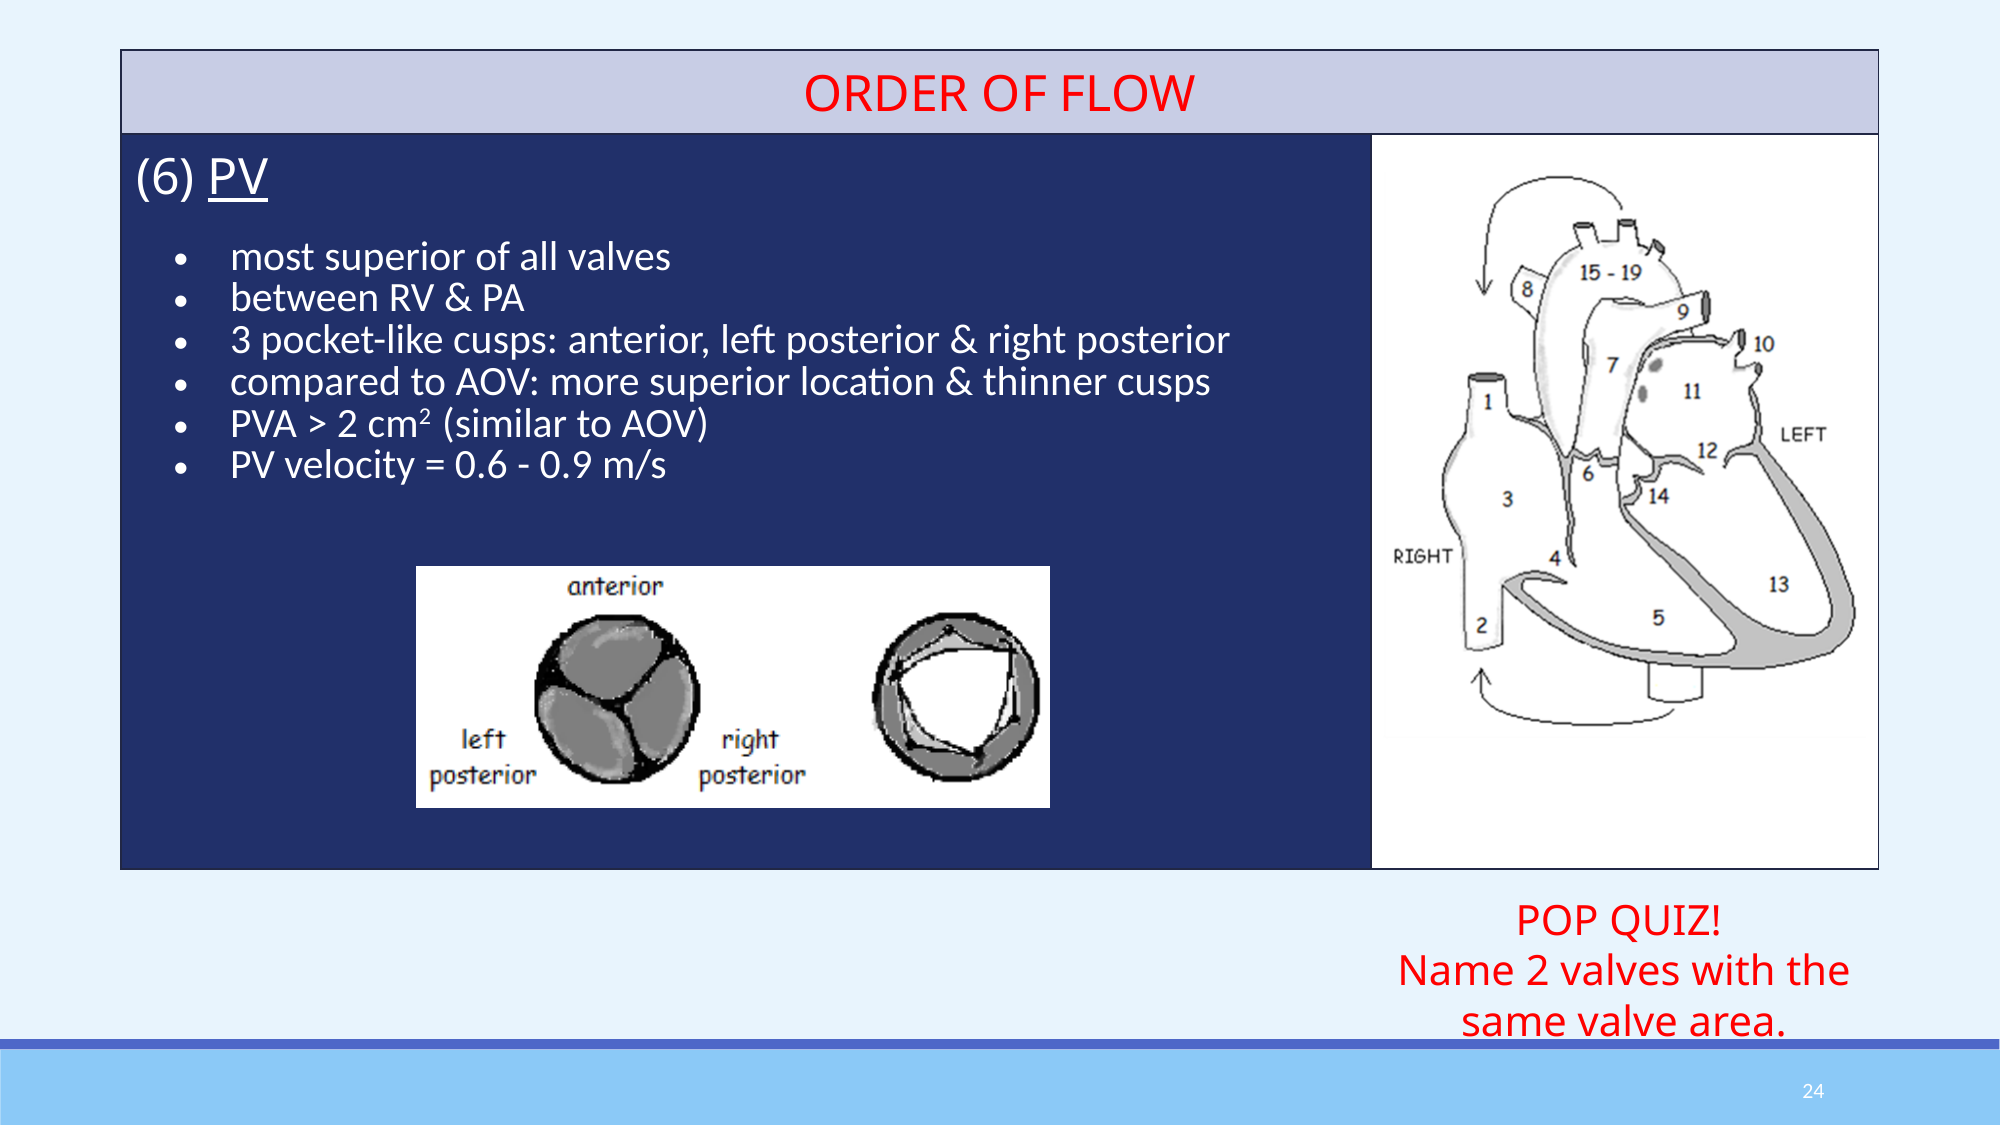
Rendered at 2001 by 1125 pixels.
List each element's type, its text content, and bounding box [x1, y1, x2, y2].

text_box POP QUIZ! Name 2 valves with the same valve area. [1335, 886, 1913, 1052]
table_cell [1372, 135, 1878, 868]
picture [416, 566, 1051, 809]
picture [1382, 171, 1866, 739]
slide_number 24 [1624, 1059, 1840, 1120]
table_cell (6) PV most superior of all valves between RV & PA 3 pocket-like cusps: anterior, left posterior & right posterior compared to AOV: more superior location & thinner cusps PVA > 2 cm2 (similar to AOV) PV velocity = 0.6 - 0.9 m/s [122, 135, 1370, 868]
table_header ORDER OF FLOW [122, 51, 1878, 133]
